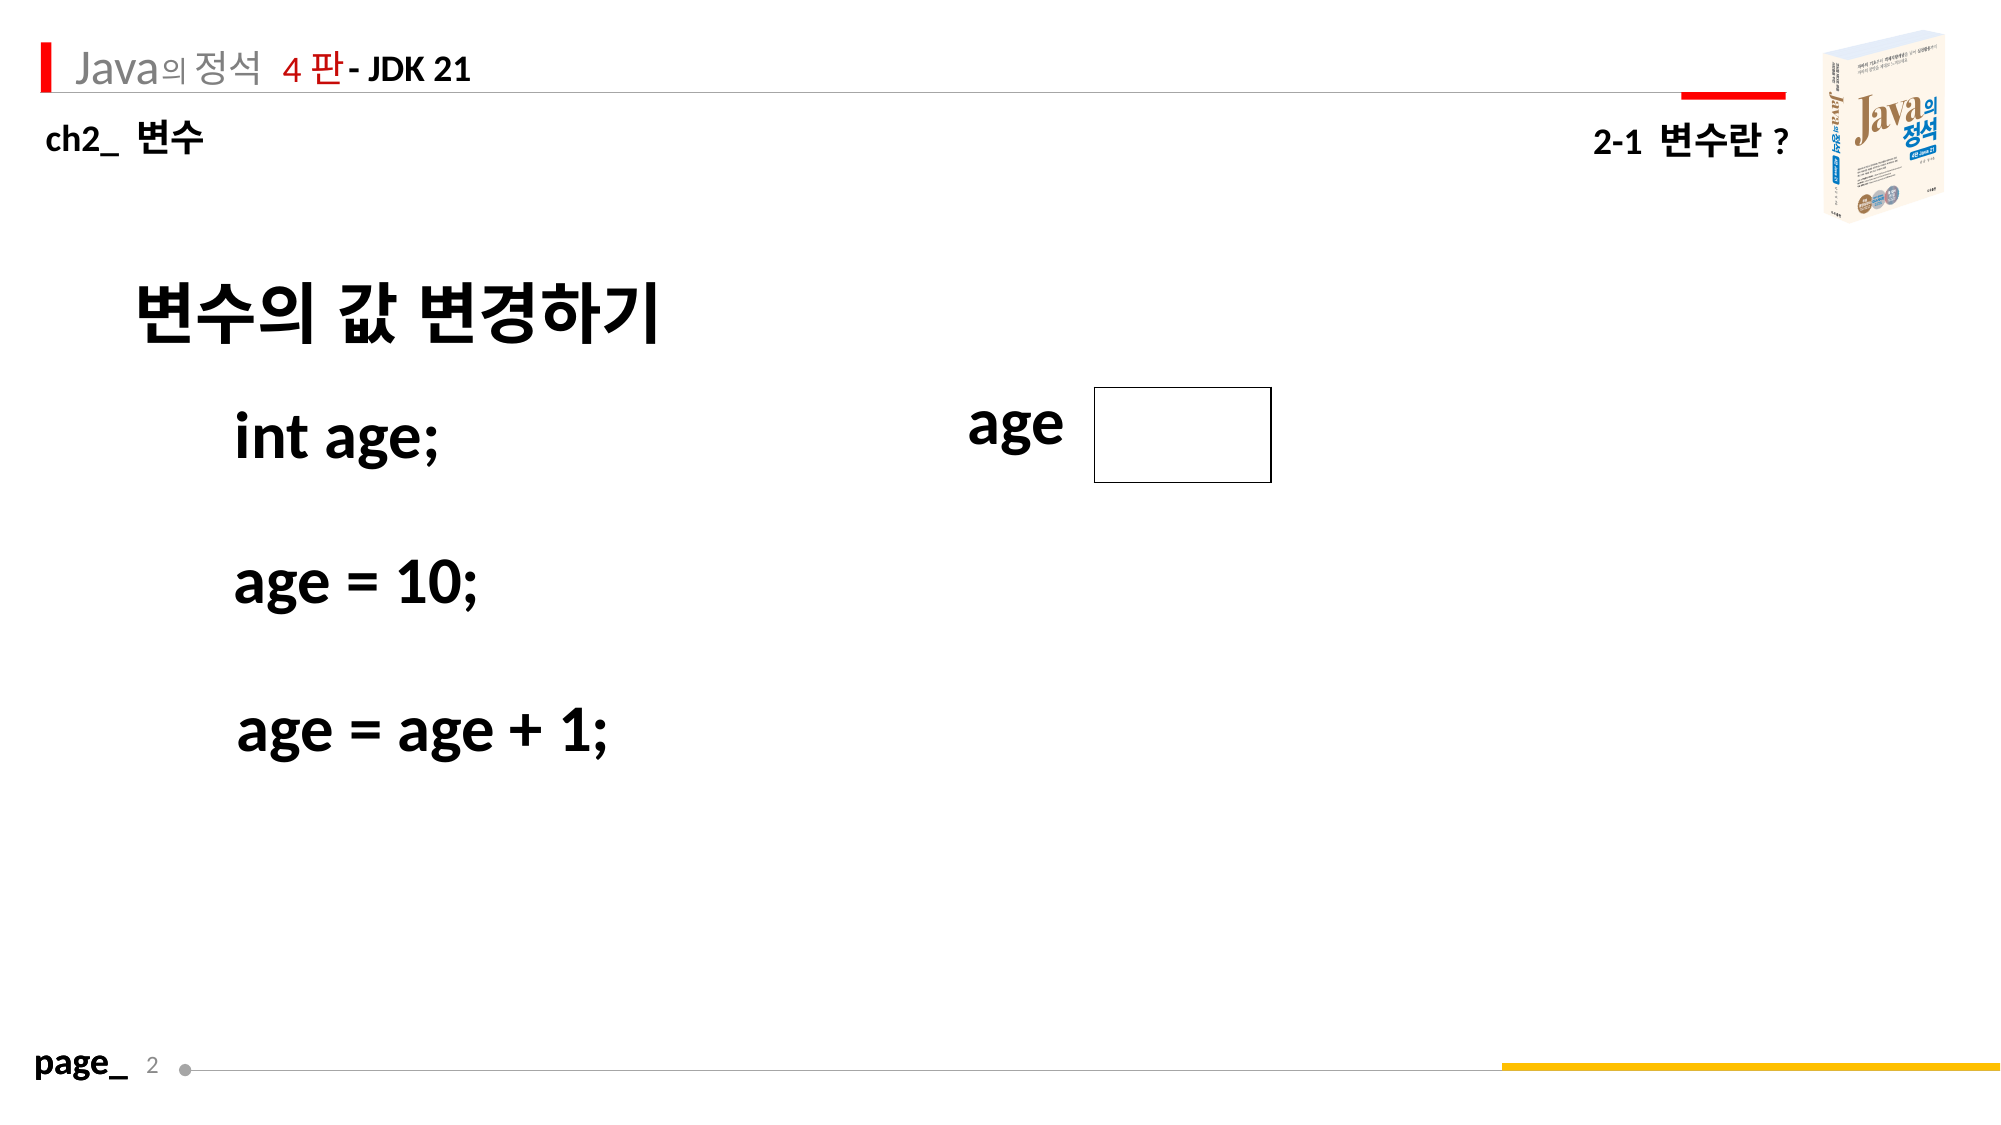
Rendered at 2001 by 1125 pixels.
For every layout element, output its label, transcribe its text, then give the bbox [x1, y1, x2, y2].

table_header [1095, 388, 1270, 482]
picture [1819, 26, 1950, 228]
text_box 2-1 변수란? [1415, 109, 1805, 169]
text_box int age; [219, 384, 851, 480]
slide_number 2 [106, 1033, 174, 1094]
text_box page_ [19, 1030, 145, 1090]
text_box age = 10; [219, 529, 850, 625]
text_box 변수의 값 변경하기 [119, 264, 1069, 359]
table_header age [894, 388, 1094, 480]
text_box age = age + 1; [221, 677, 853, 772]
